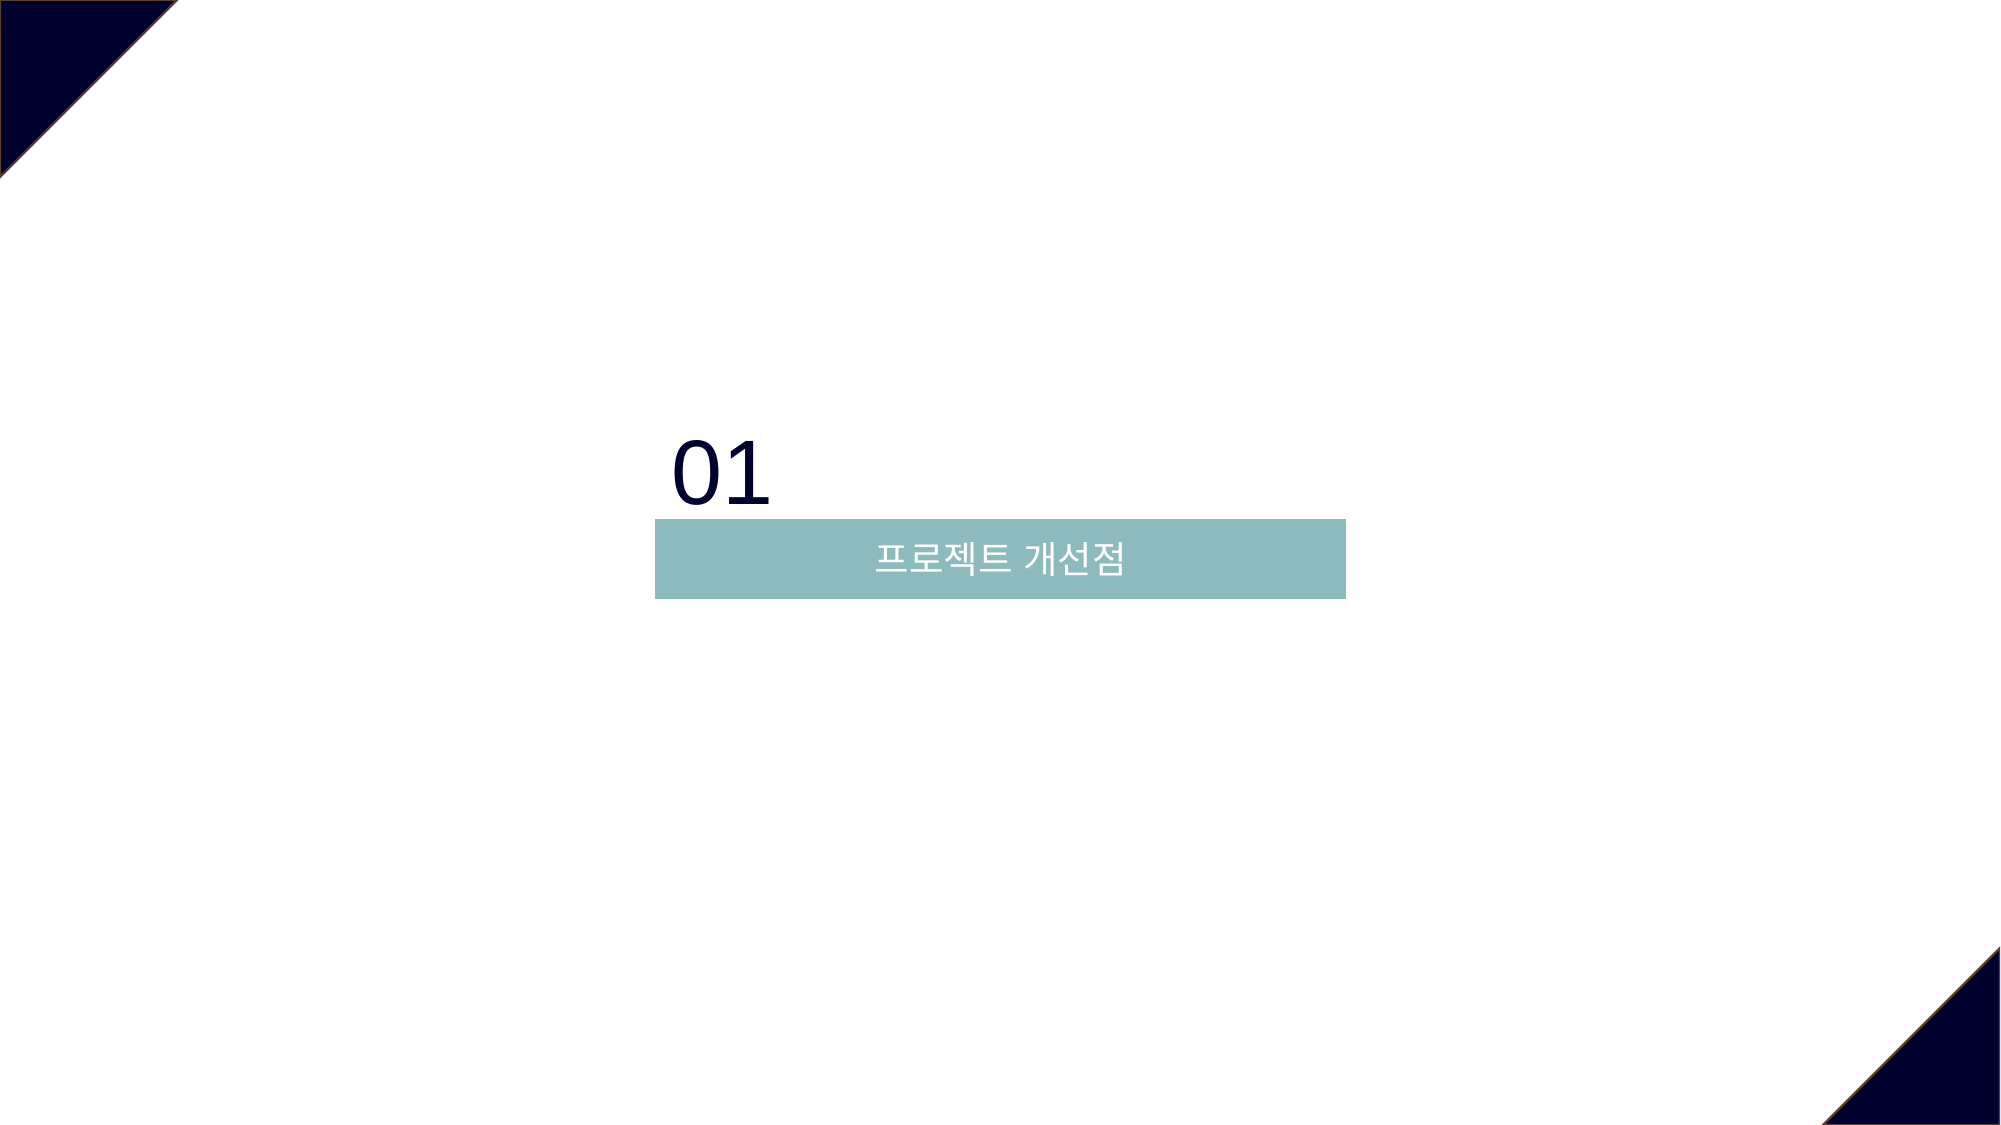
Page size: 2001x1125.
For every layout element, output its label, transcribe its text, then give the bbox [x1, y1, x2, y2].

text_box 01 [656, 405, 1346, 519]
text_box 프로젝트 개선점 [656, 519, 1346, 598]
